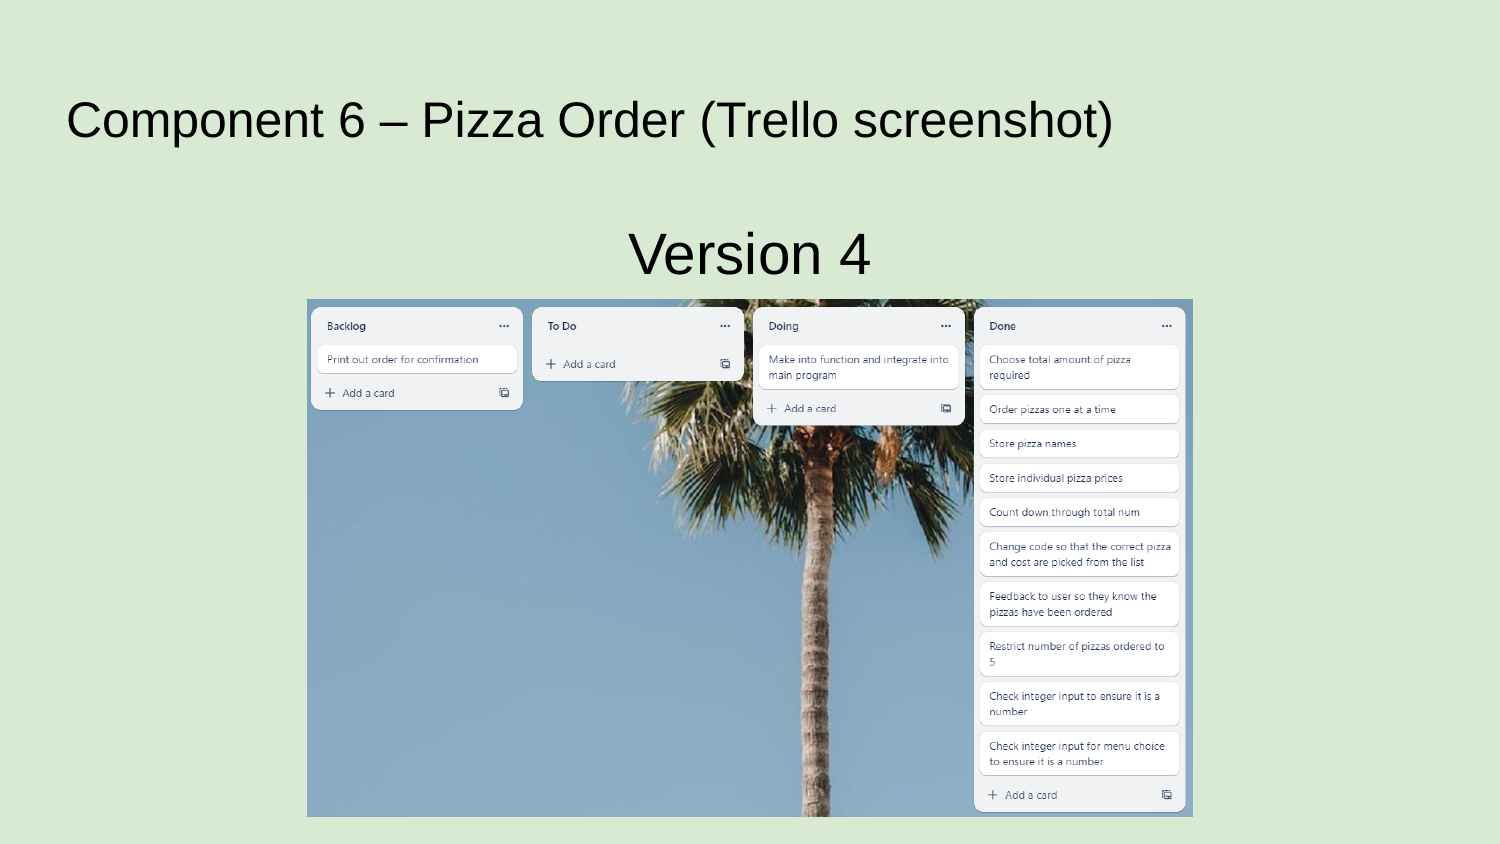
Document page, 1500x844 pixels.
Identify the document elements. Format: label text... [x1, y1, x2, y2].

text_box Version 4 [382, 201, 1118, 297]
picture [307, 299, 1193, 818]
title Component 6 – Pizza Order (Trello screenshot) [51, 72, 1449, 167]
